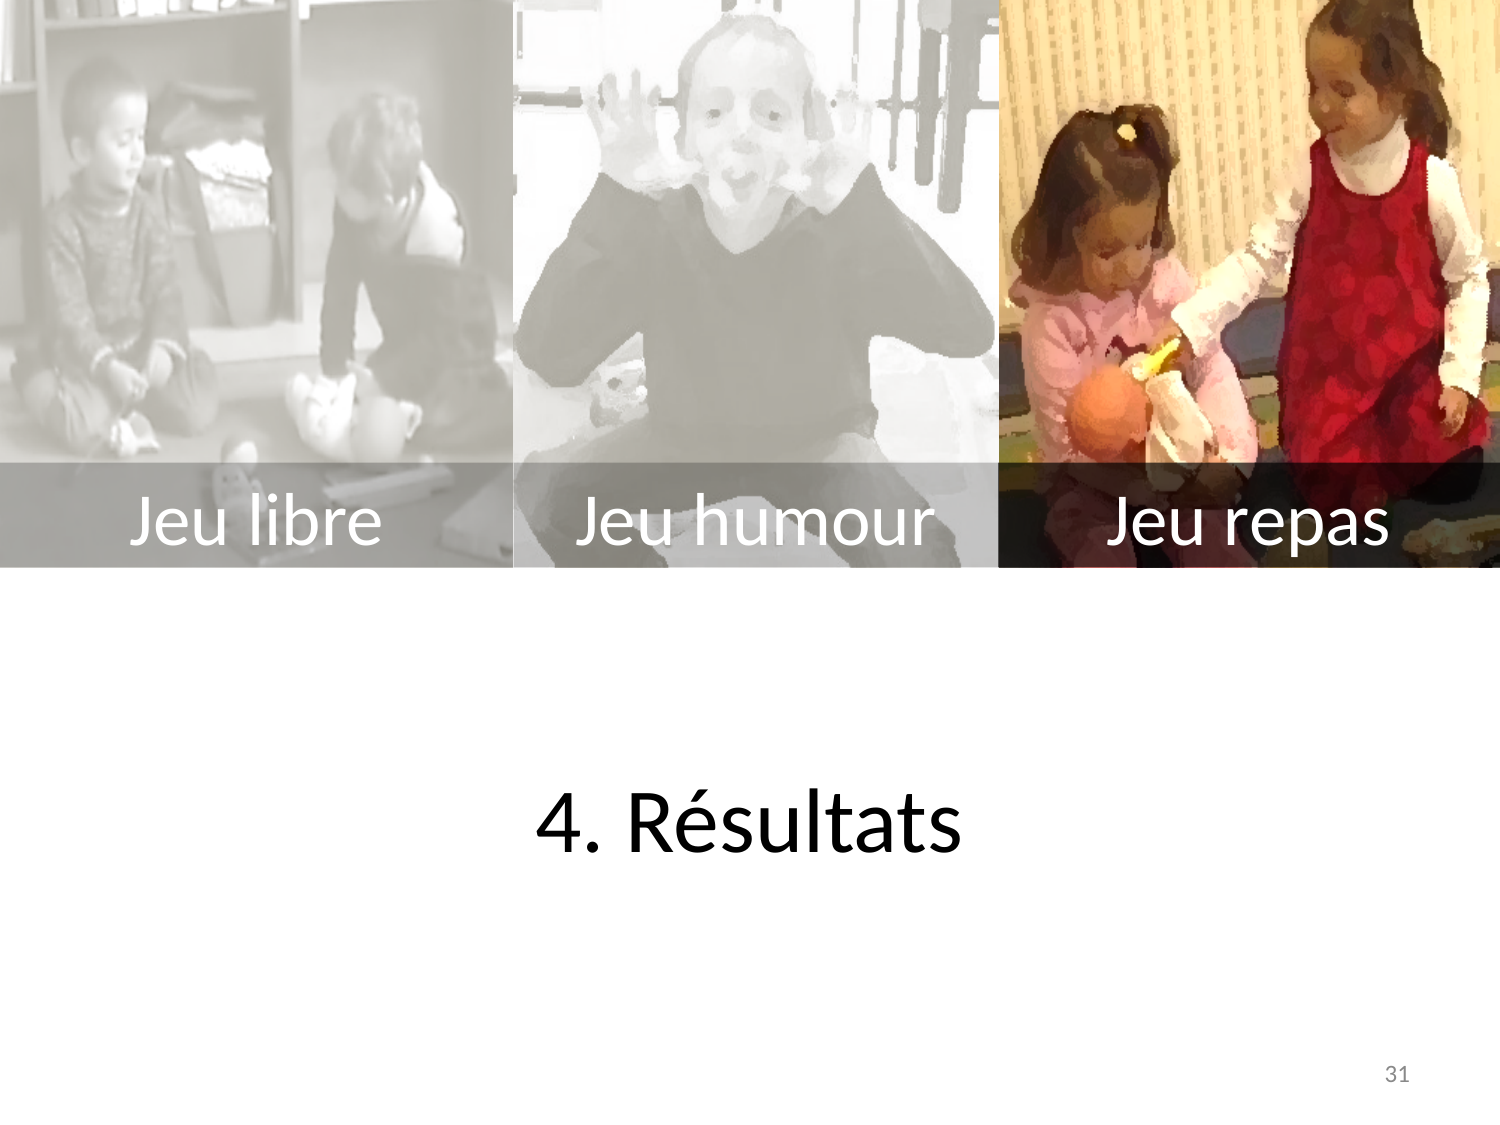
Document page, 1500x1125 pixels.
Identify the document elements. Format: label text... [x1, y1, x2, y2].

title 4. Résultats [0, 721, 1500, 910]
picture [0, 0, 1500, 569]
slide_number 31 [1074, 1042, 1425, 1103]
